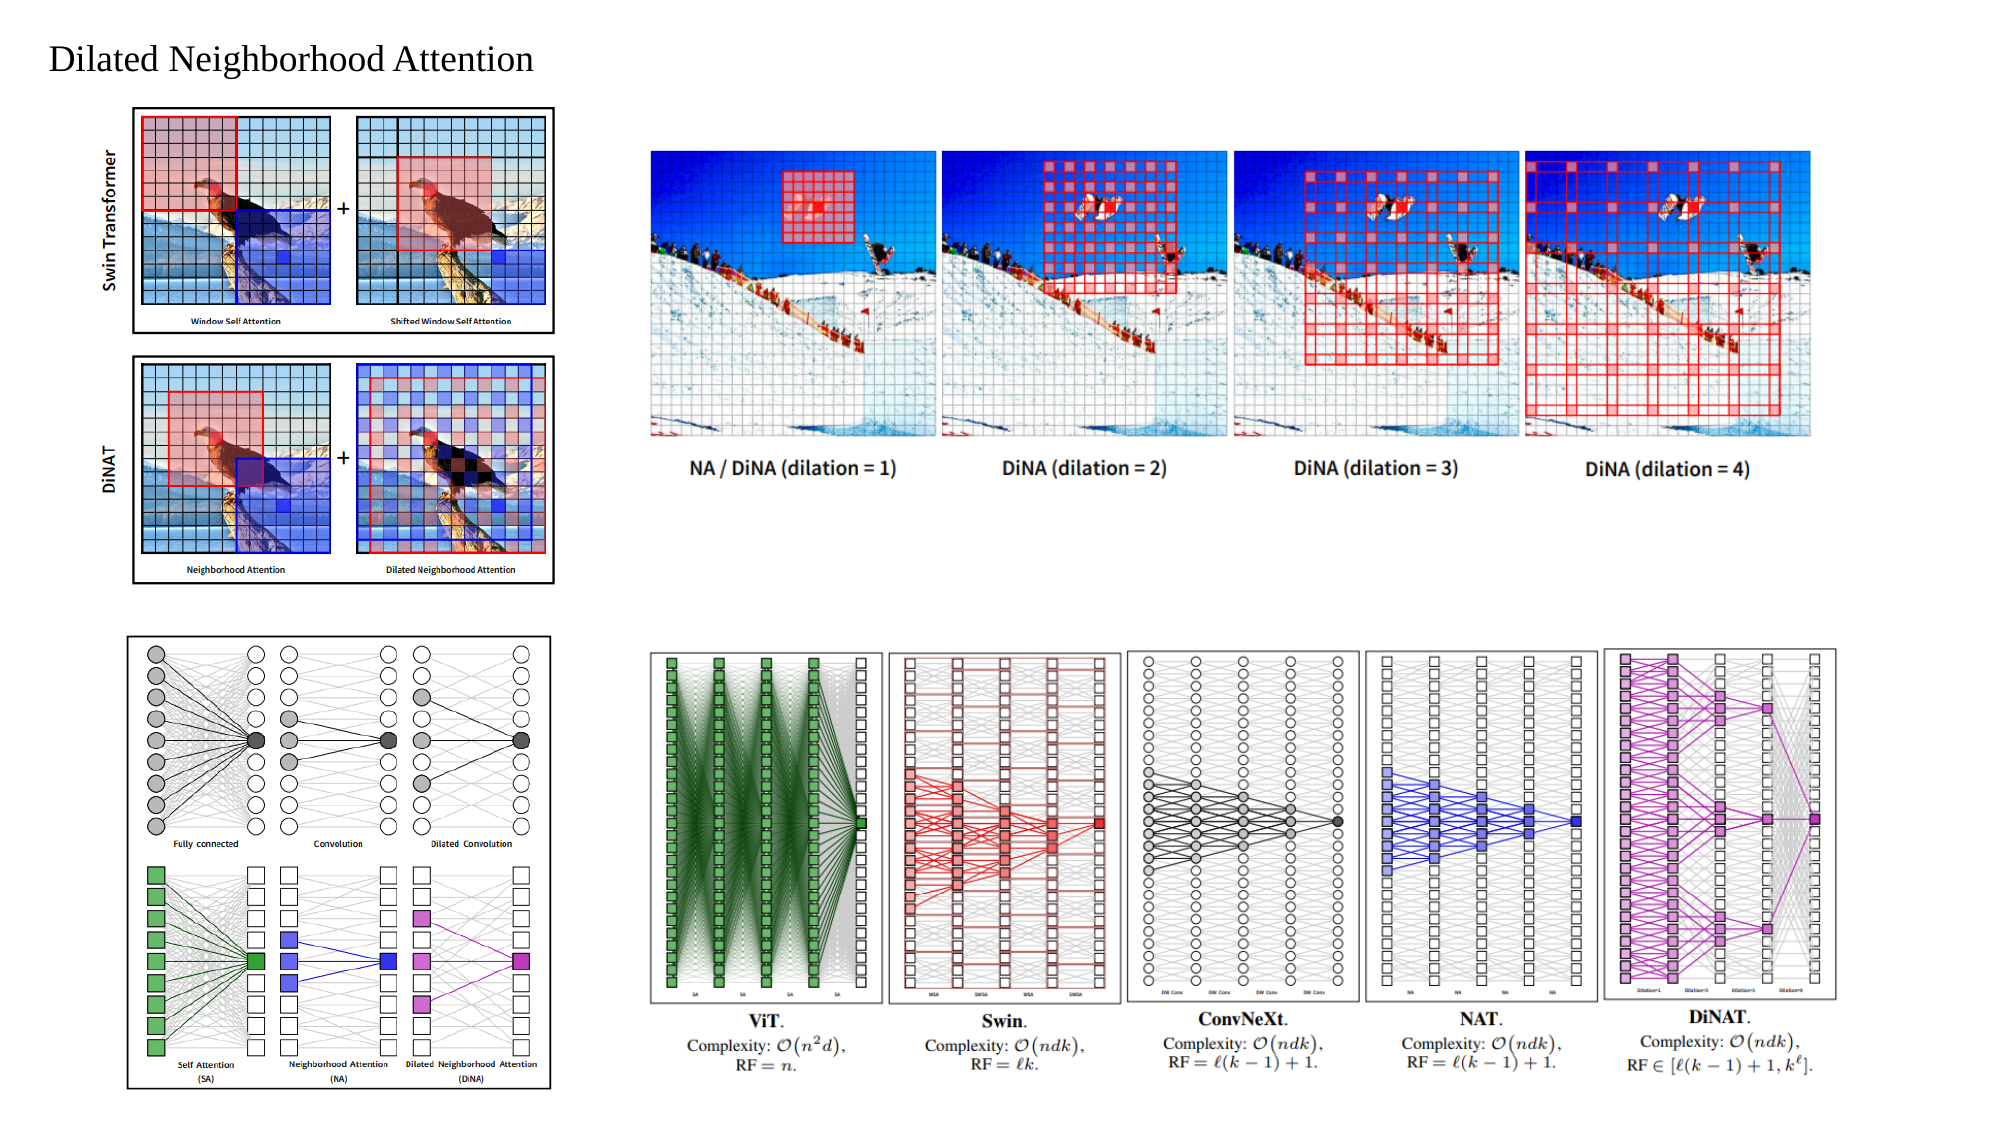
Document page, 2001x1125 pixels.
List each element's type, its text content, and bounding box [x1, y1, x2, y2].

picture [634, 634, 1857, 1083]
picture [77, 86, 564, 597]
picture [634, 135, 1823, 491]
text_box Dilated Neighborhood Attention [33, 26, 1093, 87]
picture [122, 618, 564, 1099]
